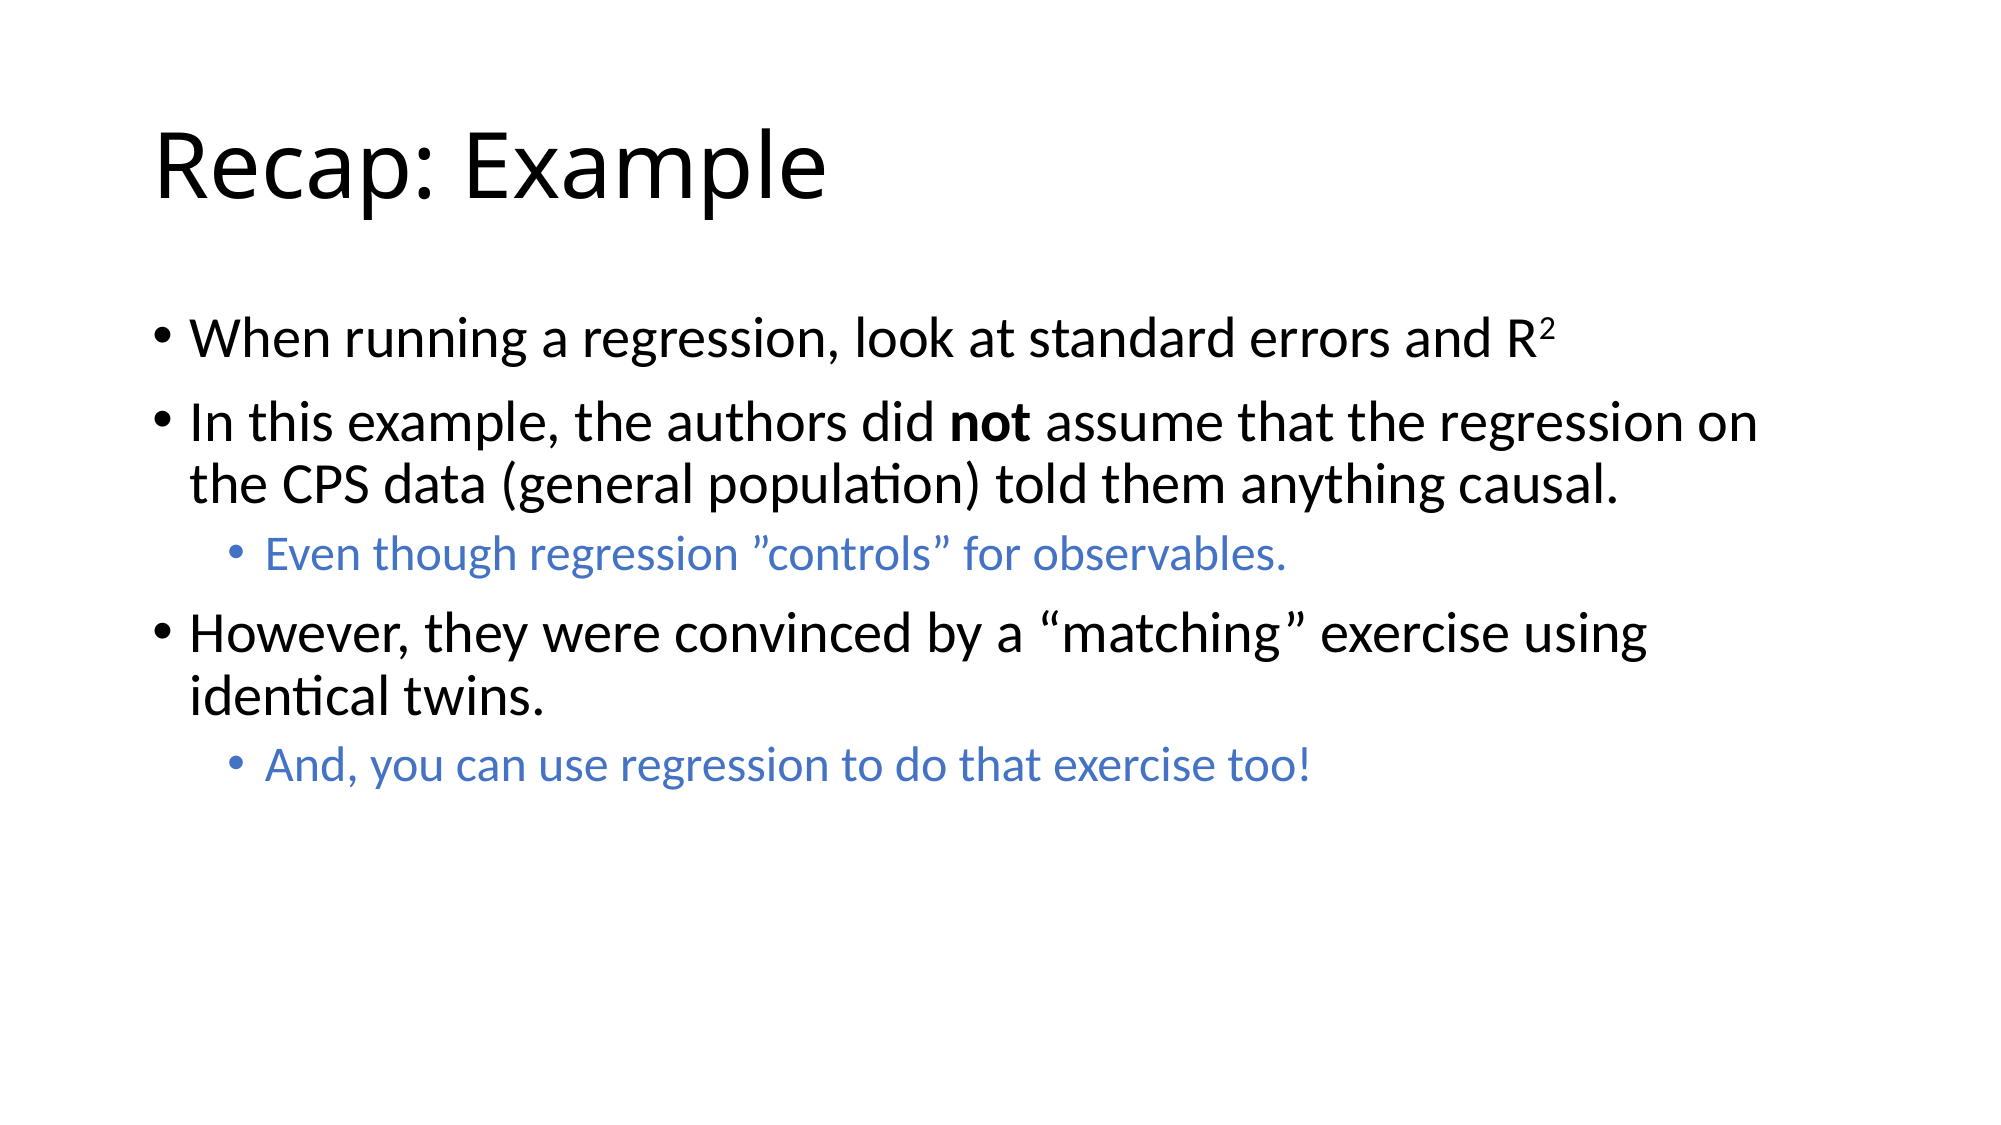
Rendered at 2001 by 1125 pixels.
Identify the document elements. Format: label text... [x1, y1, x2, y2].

title Recap: Example [137, 59, 1863, 278]
list When running a regression, look at standard errors and R2 In this example, the authors did not assume that the regression on the CPS data (general population) told them anything causal. Even though regression ”controls” for observables. However, they were convinced by a “matching” exercise using identical twins. And, you can use regression to do that exercise too! [137, 299, 1863, 1014]
